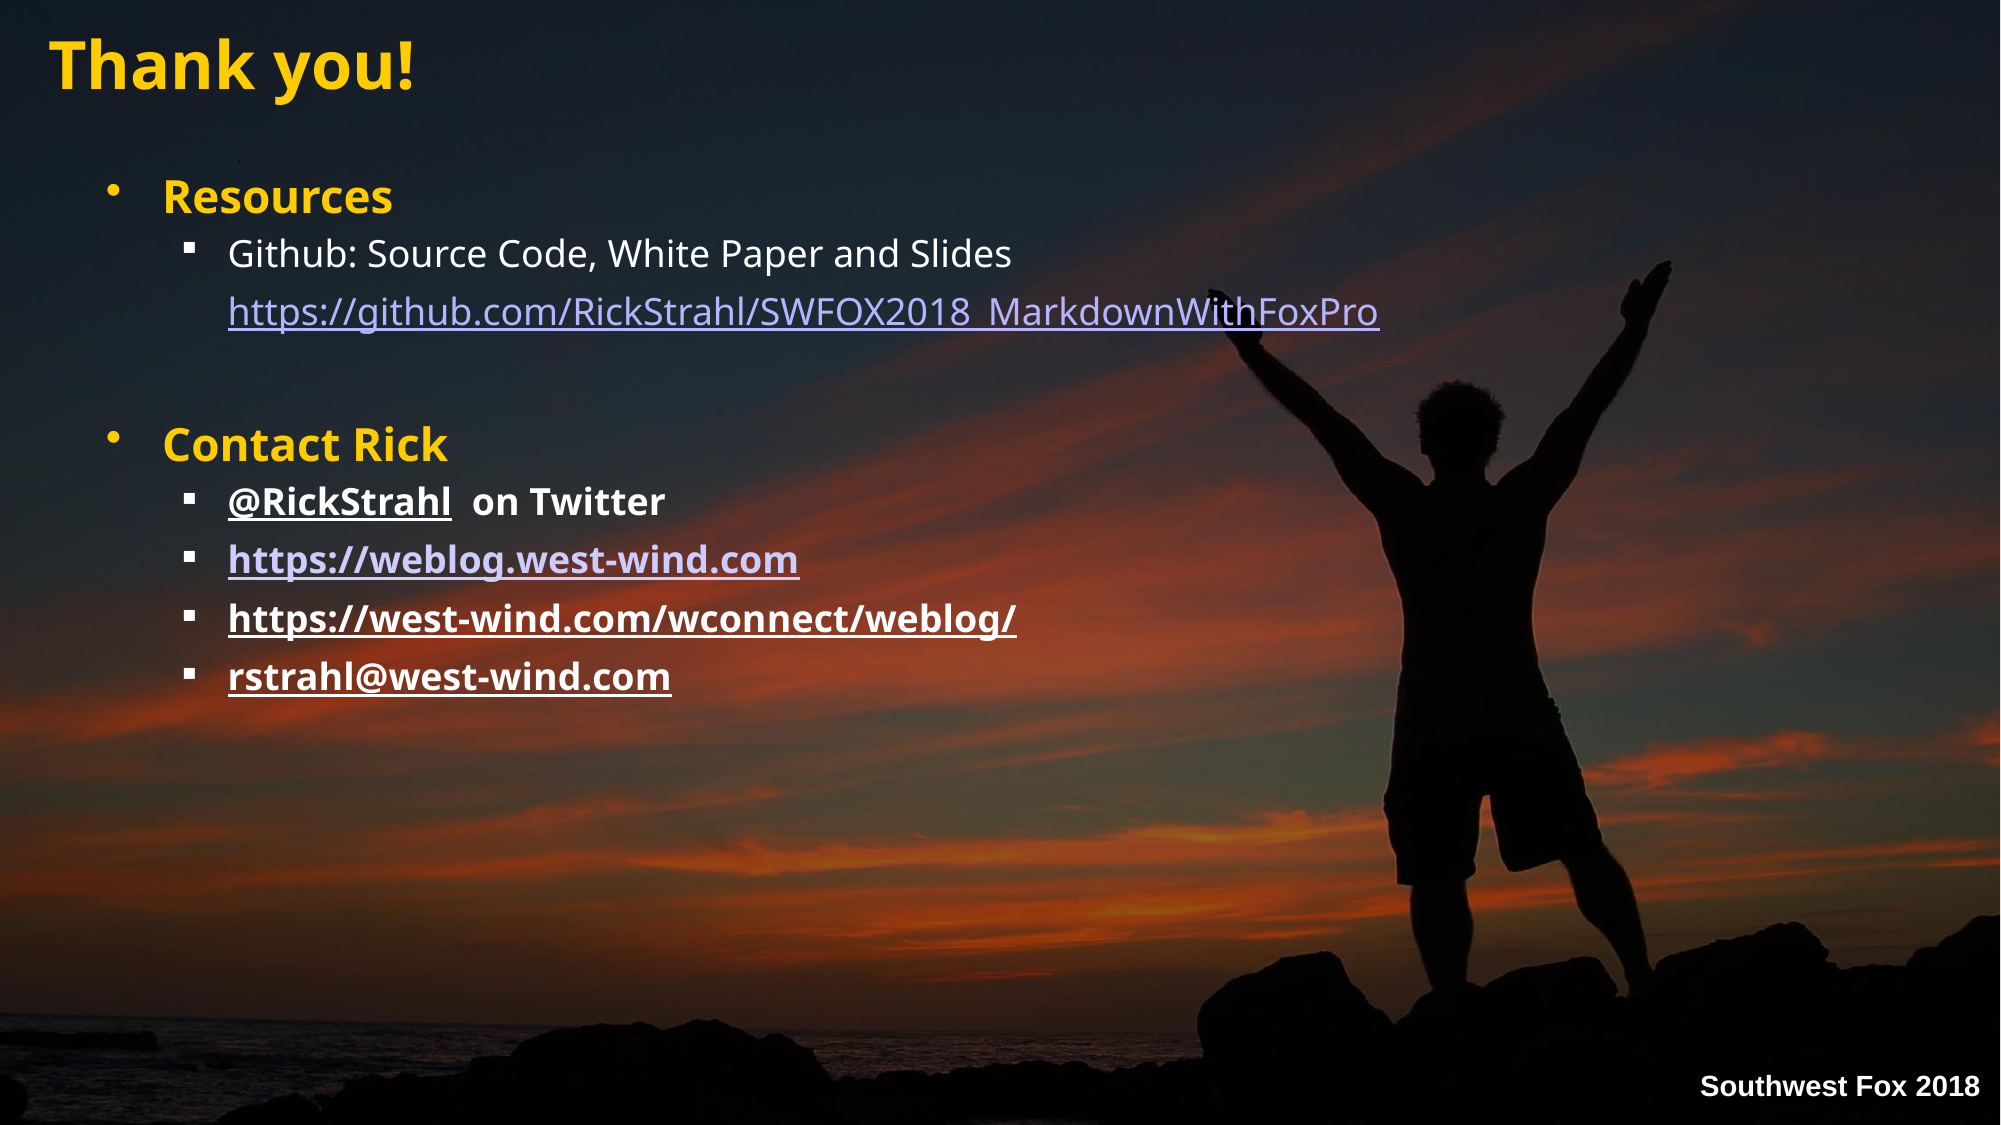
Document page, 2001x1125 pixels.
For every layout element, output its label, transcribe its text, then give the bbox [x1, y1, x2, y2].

title Thank you! [33, 24, 1734, 100]
list Resources Github: Source Code, White Paper and Slides https://github.com/RickStrahl/SWFOX2018_MarkdownWithFoxPro Contact Rick @RickStrahl on Twitter https://weblog.west-wind.com https://west-wind.com/wconnect/weblog/ rstrahl@west-wind.com [83, 149, 1967, 988]
picture [0, 0, 2001, 1125]
